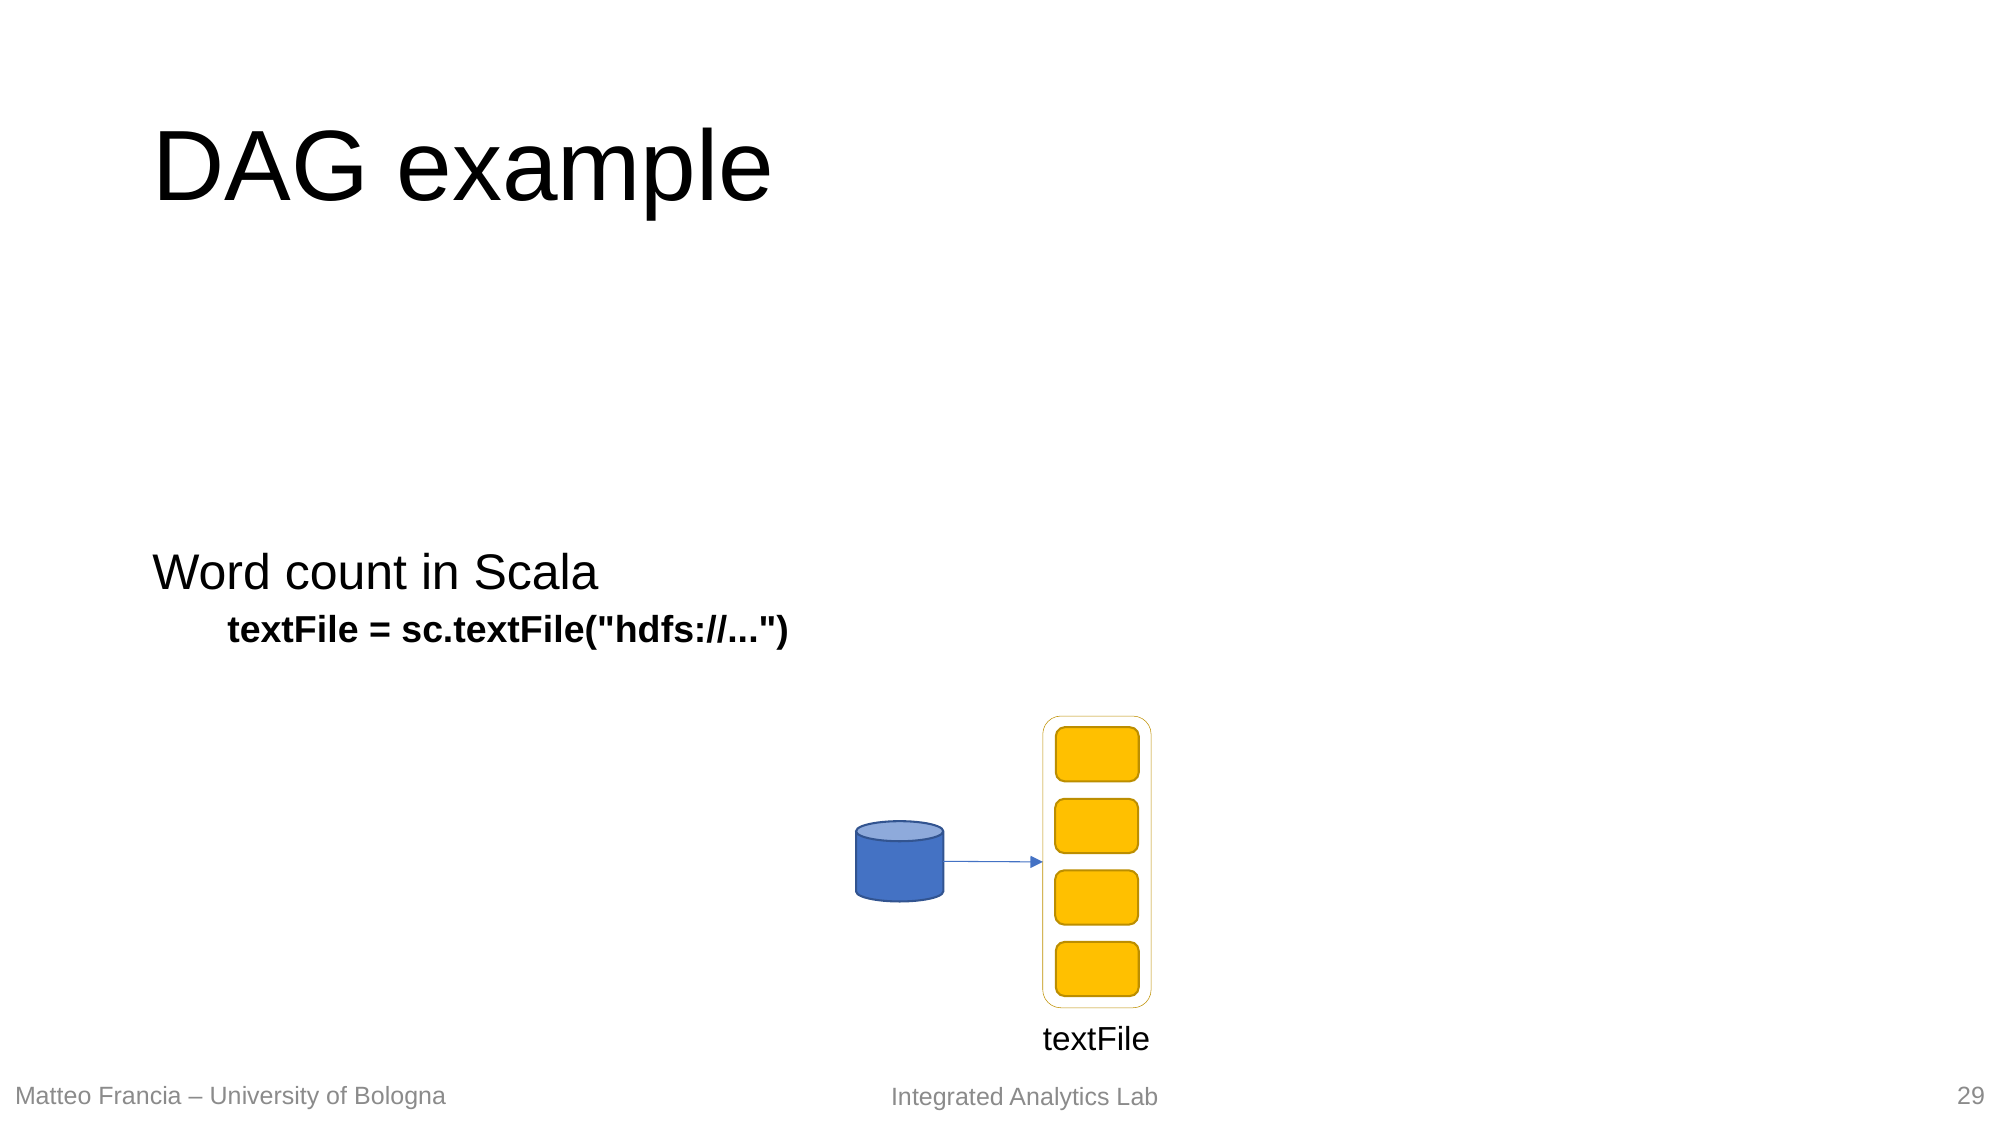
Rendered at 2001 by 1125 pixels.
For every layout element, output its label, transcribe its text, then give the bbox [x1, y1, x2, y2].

list Word count in Scala textFile = sc.textFile("hdfs://...") [137, 278, 1863, 993]
title DAG example [137, 59, 1863, 278]
text_box 2 [858, 823, 941, 840]
text_box [854, 820, 945, 903]
text_box [1041, 715, 1153, 1009]
text_box [1054, 940, 1140, 998]
footer Matteo Francia – University of Bologna [0, 1065, 466, 1125]
text_box [1054, 869, 1140, 926]
text_box [1054, 797, 1140, 855]
text_box textFile [1028, 1009, 1166, 1065]
text_box [1054, 726, 1140, 783]
slide_number 29 [1550, 1065, 2000, 1125]
